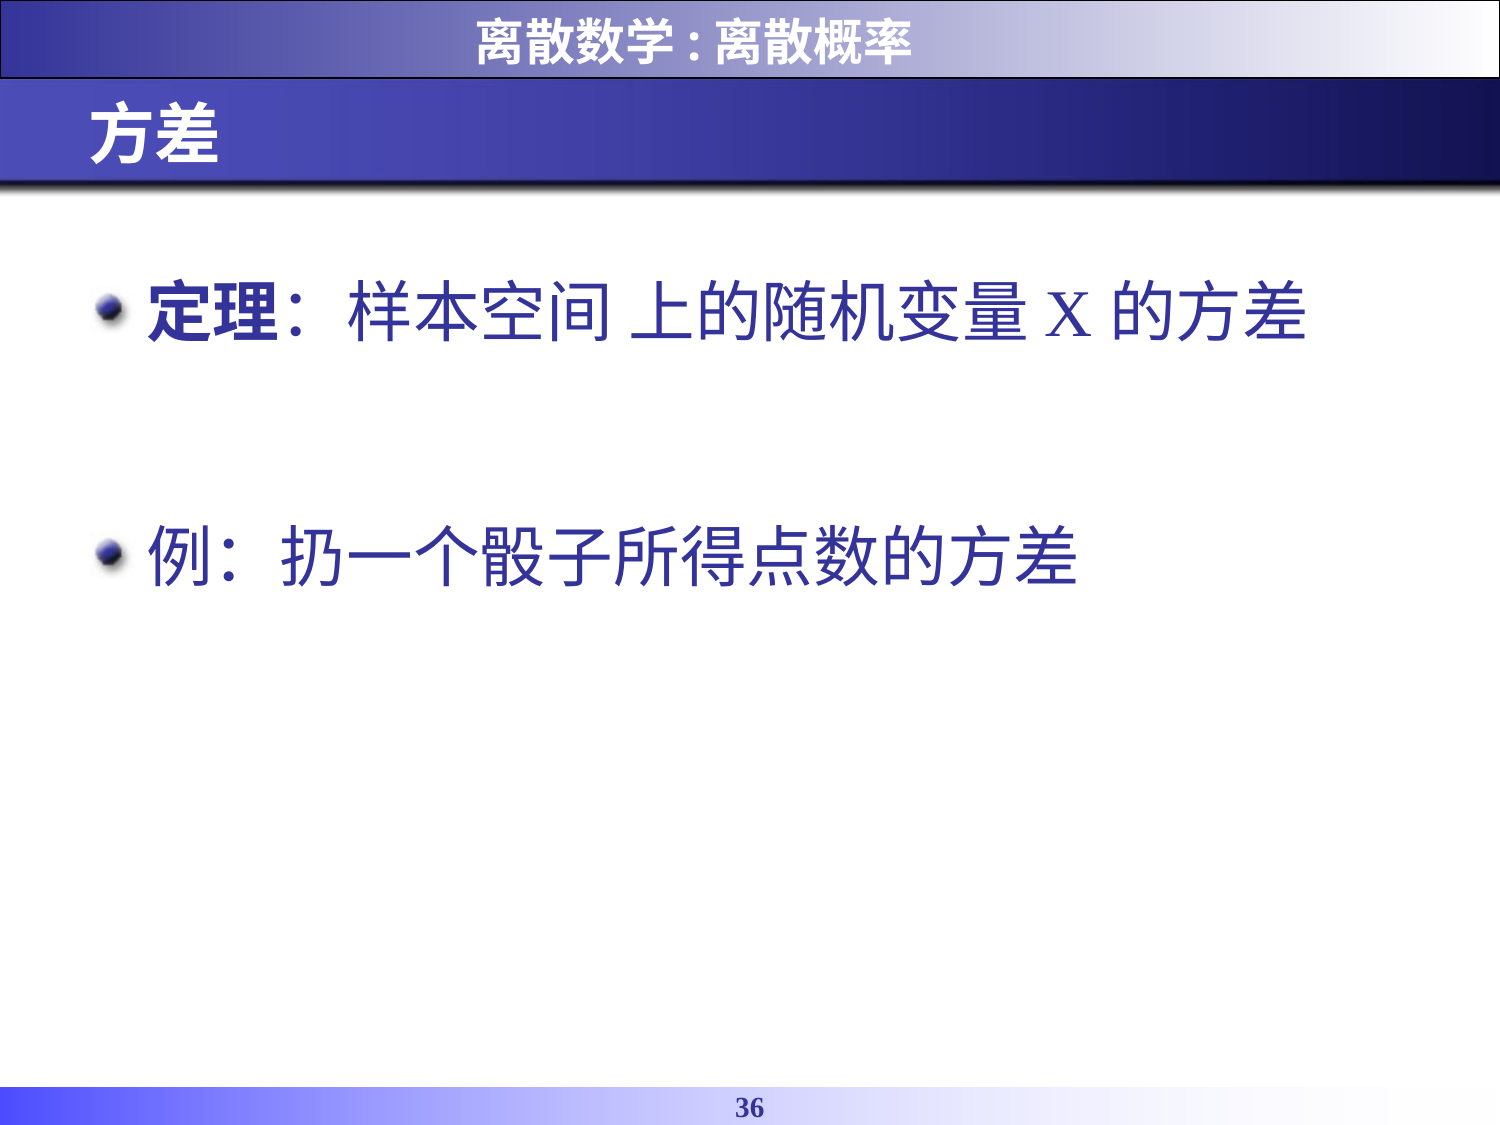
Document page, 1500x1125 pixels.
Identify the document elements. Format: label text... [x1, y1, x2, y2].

picture [0, 79, 1500, 197]
picture [90, 531, 137, 579]
title 方差 [73, 90, 1424, 173]
picture [90, 286, 137, 334]
